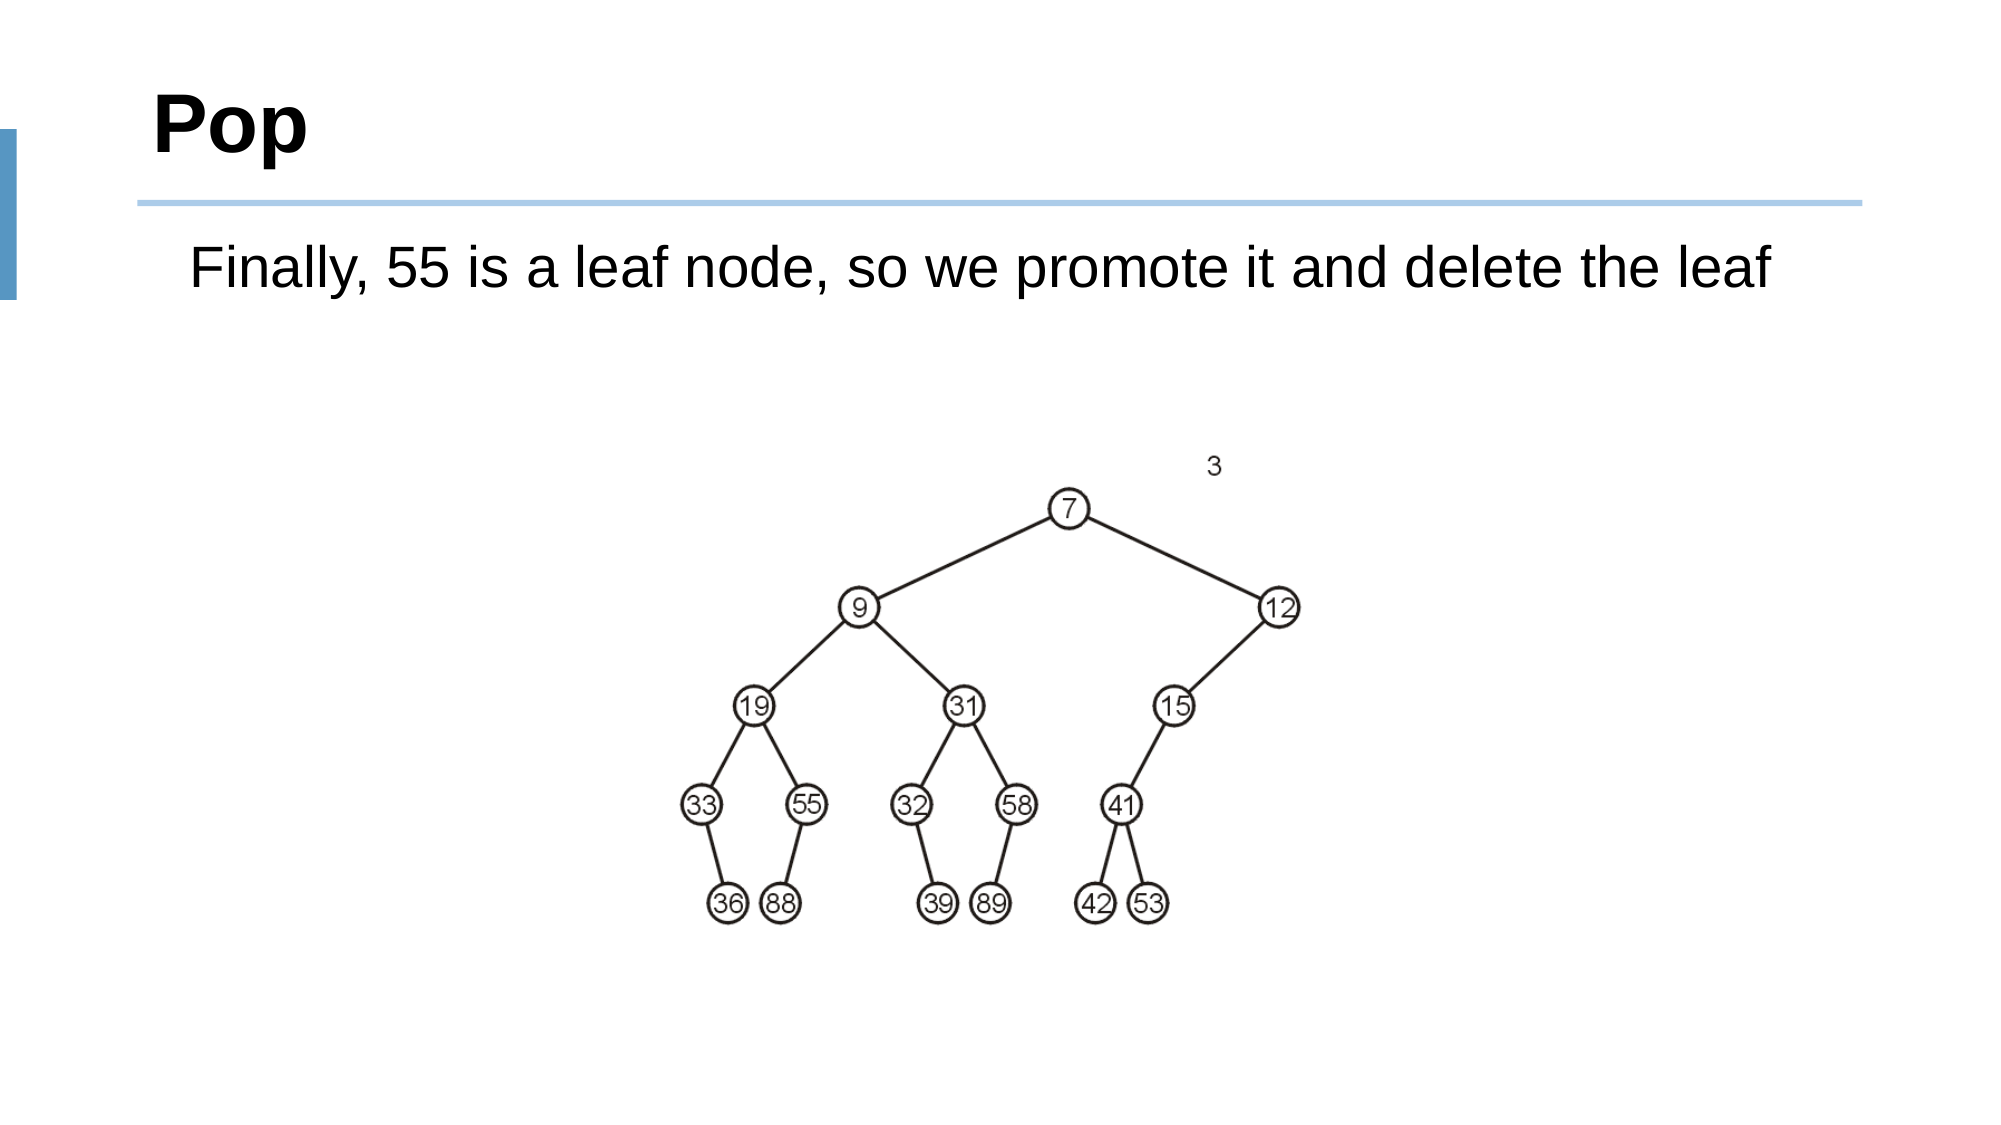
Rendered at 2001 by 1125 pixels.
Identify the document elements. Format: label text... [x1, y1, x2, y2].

list Finally, 55 is a leaf node, so we promote it and delete the leaf [137, 229, 1863, 1014]
title Pop [137, 42, 1863, 208]
picture [674, 449, 1306, 930]
